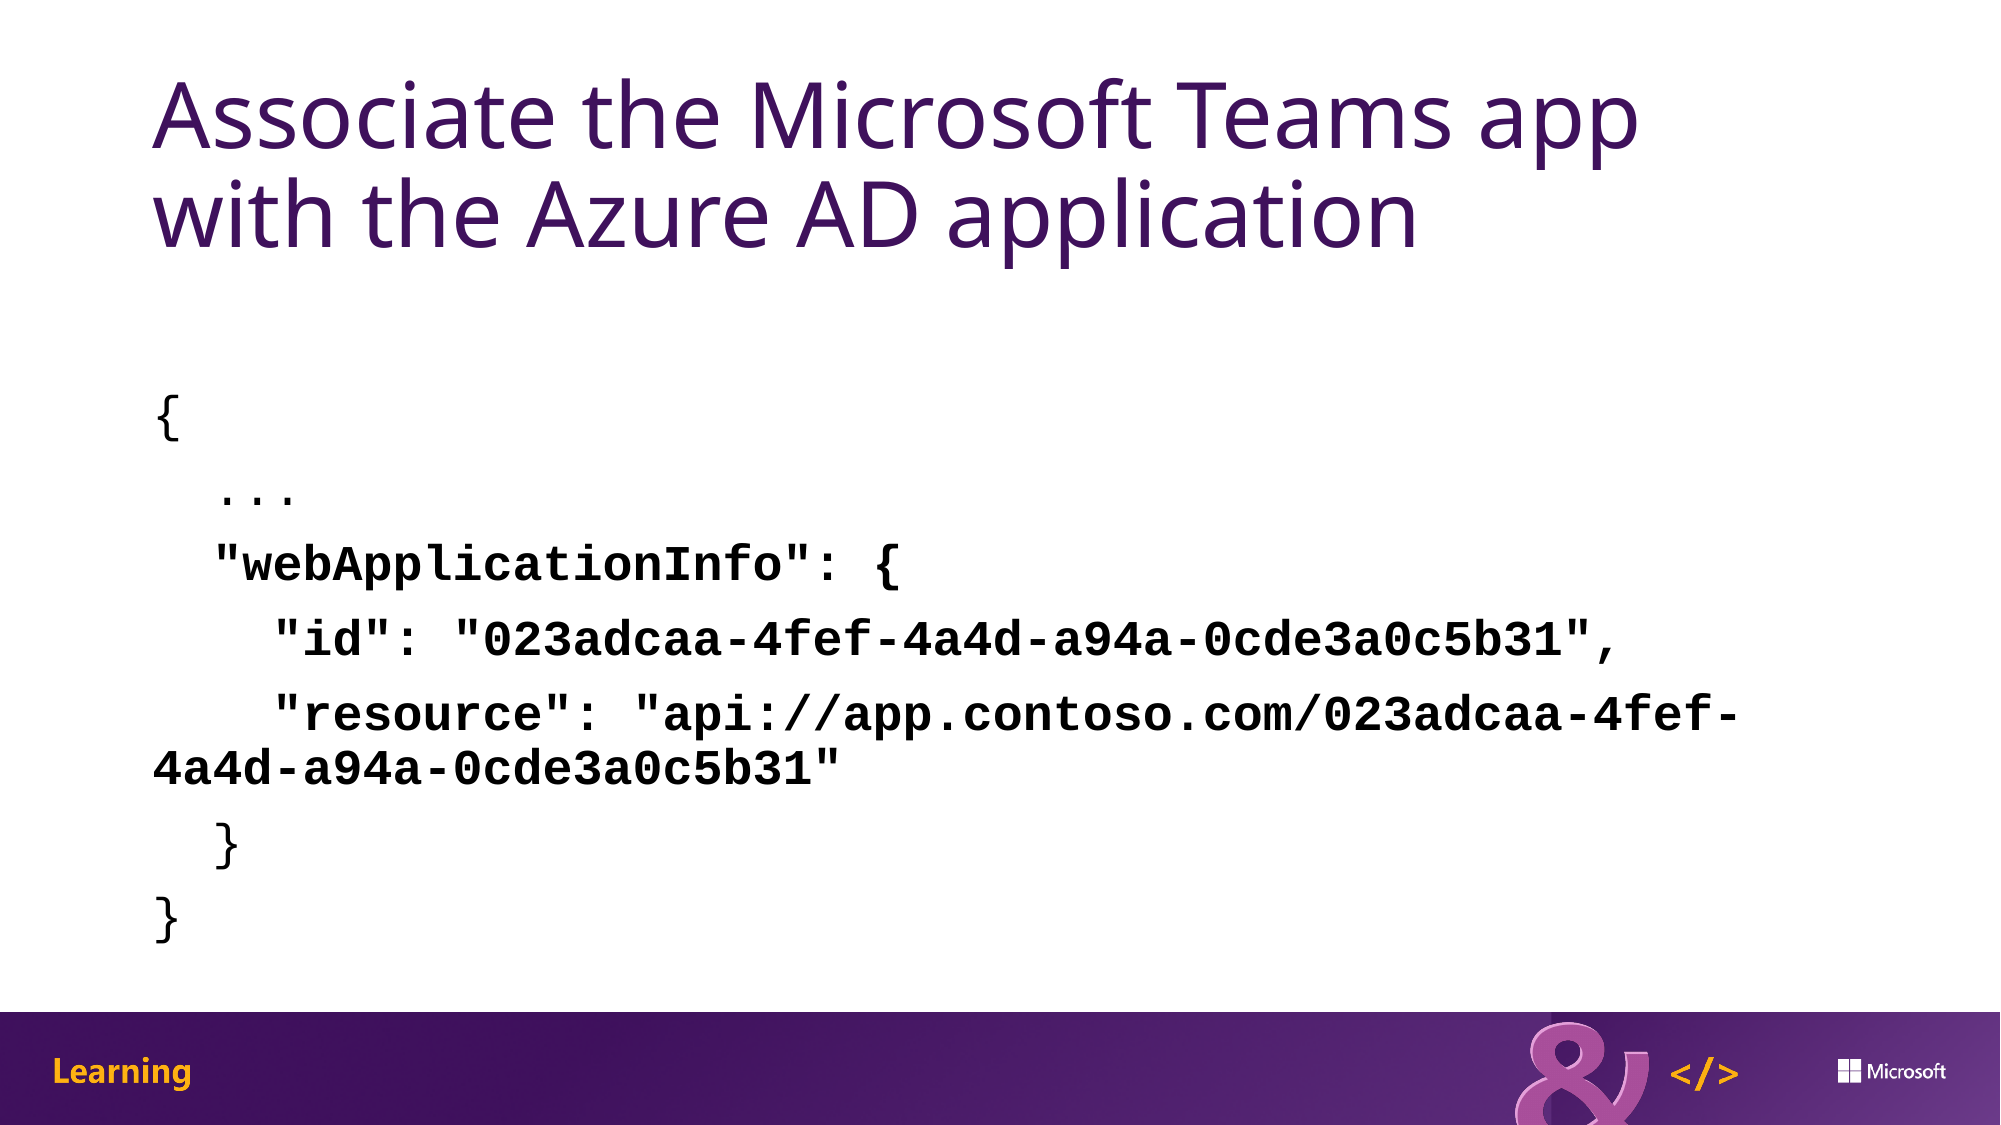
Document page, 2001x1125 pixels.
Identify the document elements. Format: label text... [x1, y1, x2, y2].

title Associate the Microsoft Teams app with the Azure AD application [137, 59, 1863, 278]
list { ... "webApplicationInfo": { "id": "023adcaa-4fef-4a4d-a94a-0cde3a0c5b31", "resource": "api://app.contoso.com/023adcaa-4fef-4a4d-a94a-0cde3a0c5b31" } } [137, 299, 1863, 990]
picture [0, 1012, 2000, 1125]
